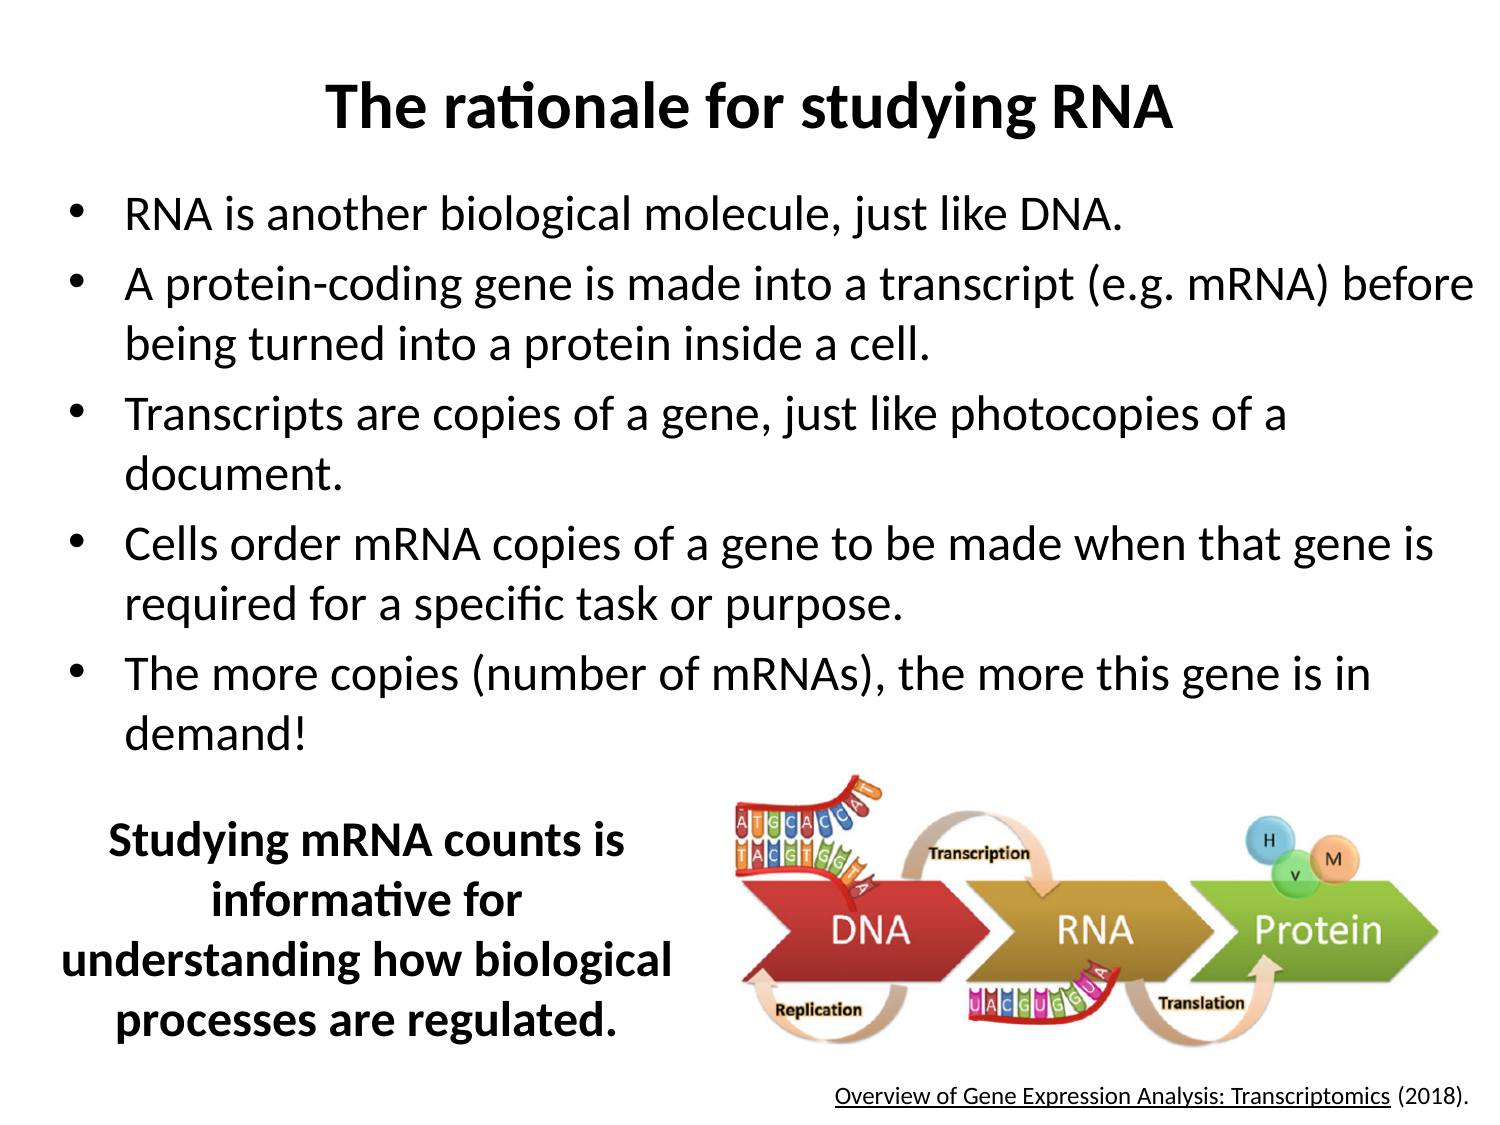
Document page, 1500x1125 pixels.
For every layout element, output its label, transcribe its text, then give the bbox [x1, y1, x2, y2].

list RNA is another biological molecule, just like DNA. A protein-coding gene is made into a transcript (e.g. mRNA) before being turned into a protein inside a cell. Transcripts are copies of a gene, just like photocopies of a document. Cells order mRNA copies of a gene to be made when that gene is required for a specific task or purpose. The more copies (number of mRNAs), the more this gene is in demand! [53, 172, 1495, 916]
text_box Studying mRNA counts is informative for understanding how biological processes are regulated. [41, 798, 693, 1054]
title The rationale for studying RNA [75, 30, 1425, 172]
picture [704, 754, 1455, 1057]
text_box Overview of Gene Expression Analysis: Transcriptomics (2018). [407, 1072, 1485, 1117]
